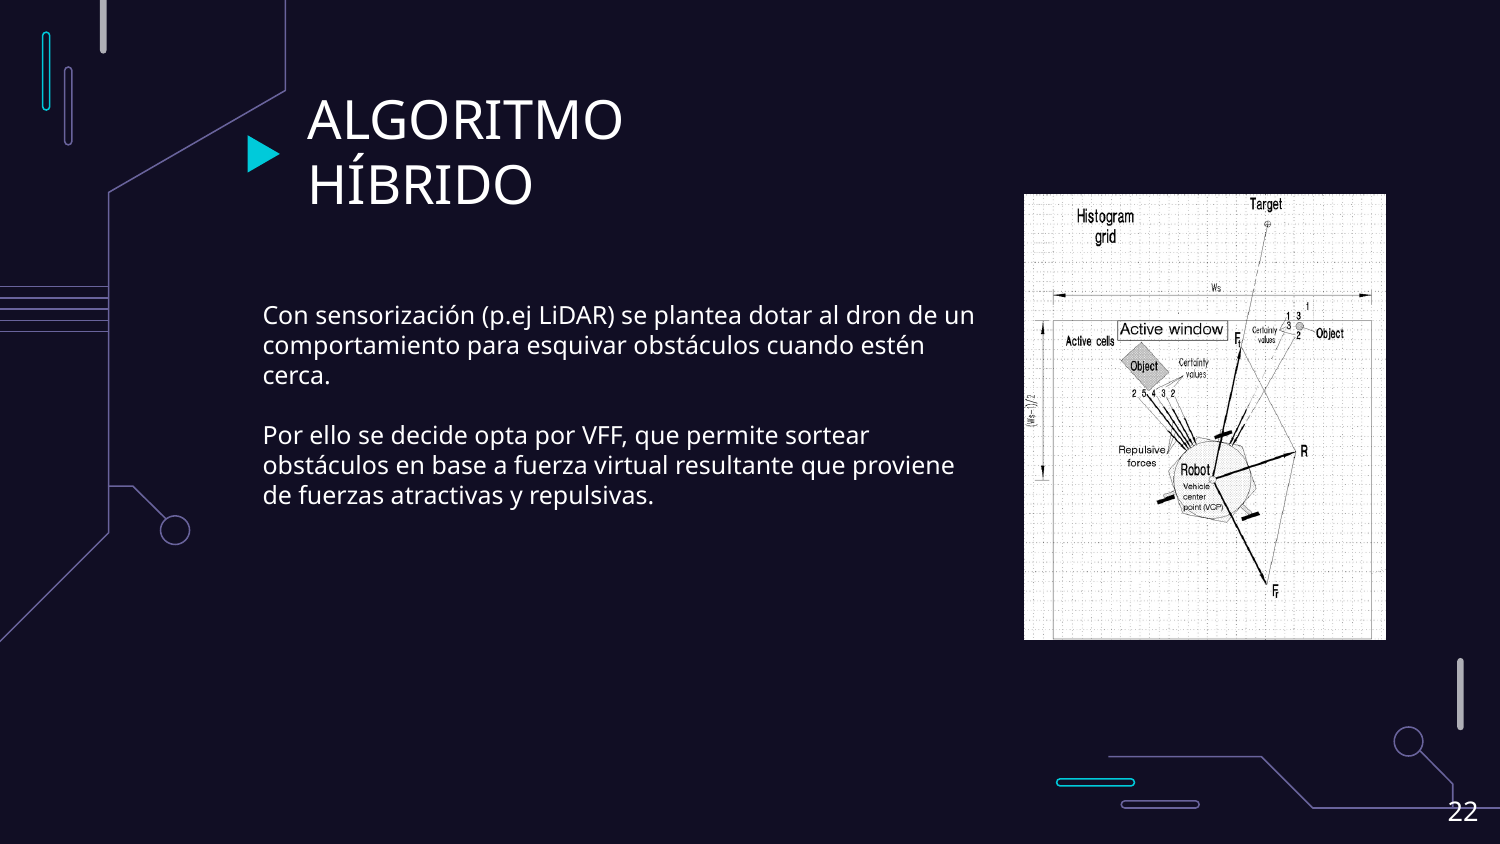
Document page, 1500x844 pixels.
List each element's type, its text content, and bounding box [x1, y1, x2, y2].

title ALGORITMO HÍBRIDO [292, 86, 768, 231]
text_box [247, 135, 280, 173]
subtitle Con sensorización (p.ej LiDAR) se plantea dotar al dron de un comportamiento para esquivar obstáculos cuando estén cerca. Por ello se decide opta por VFF, que permite sortear obstáculos en base a fuerza virtual resultante que proviene de fuerzas atractivas y repulsivas. [247, 284, 1006, 611]
slide_number ‹#› [1403, 779, 1494, 844]
picture [1024, 194, 1386, 640]
